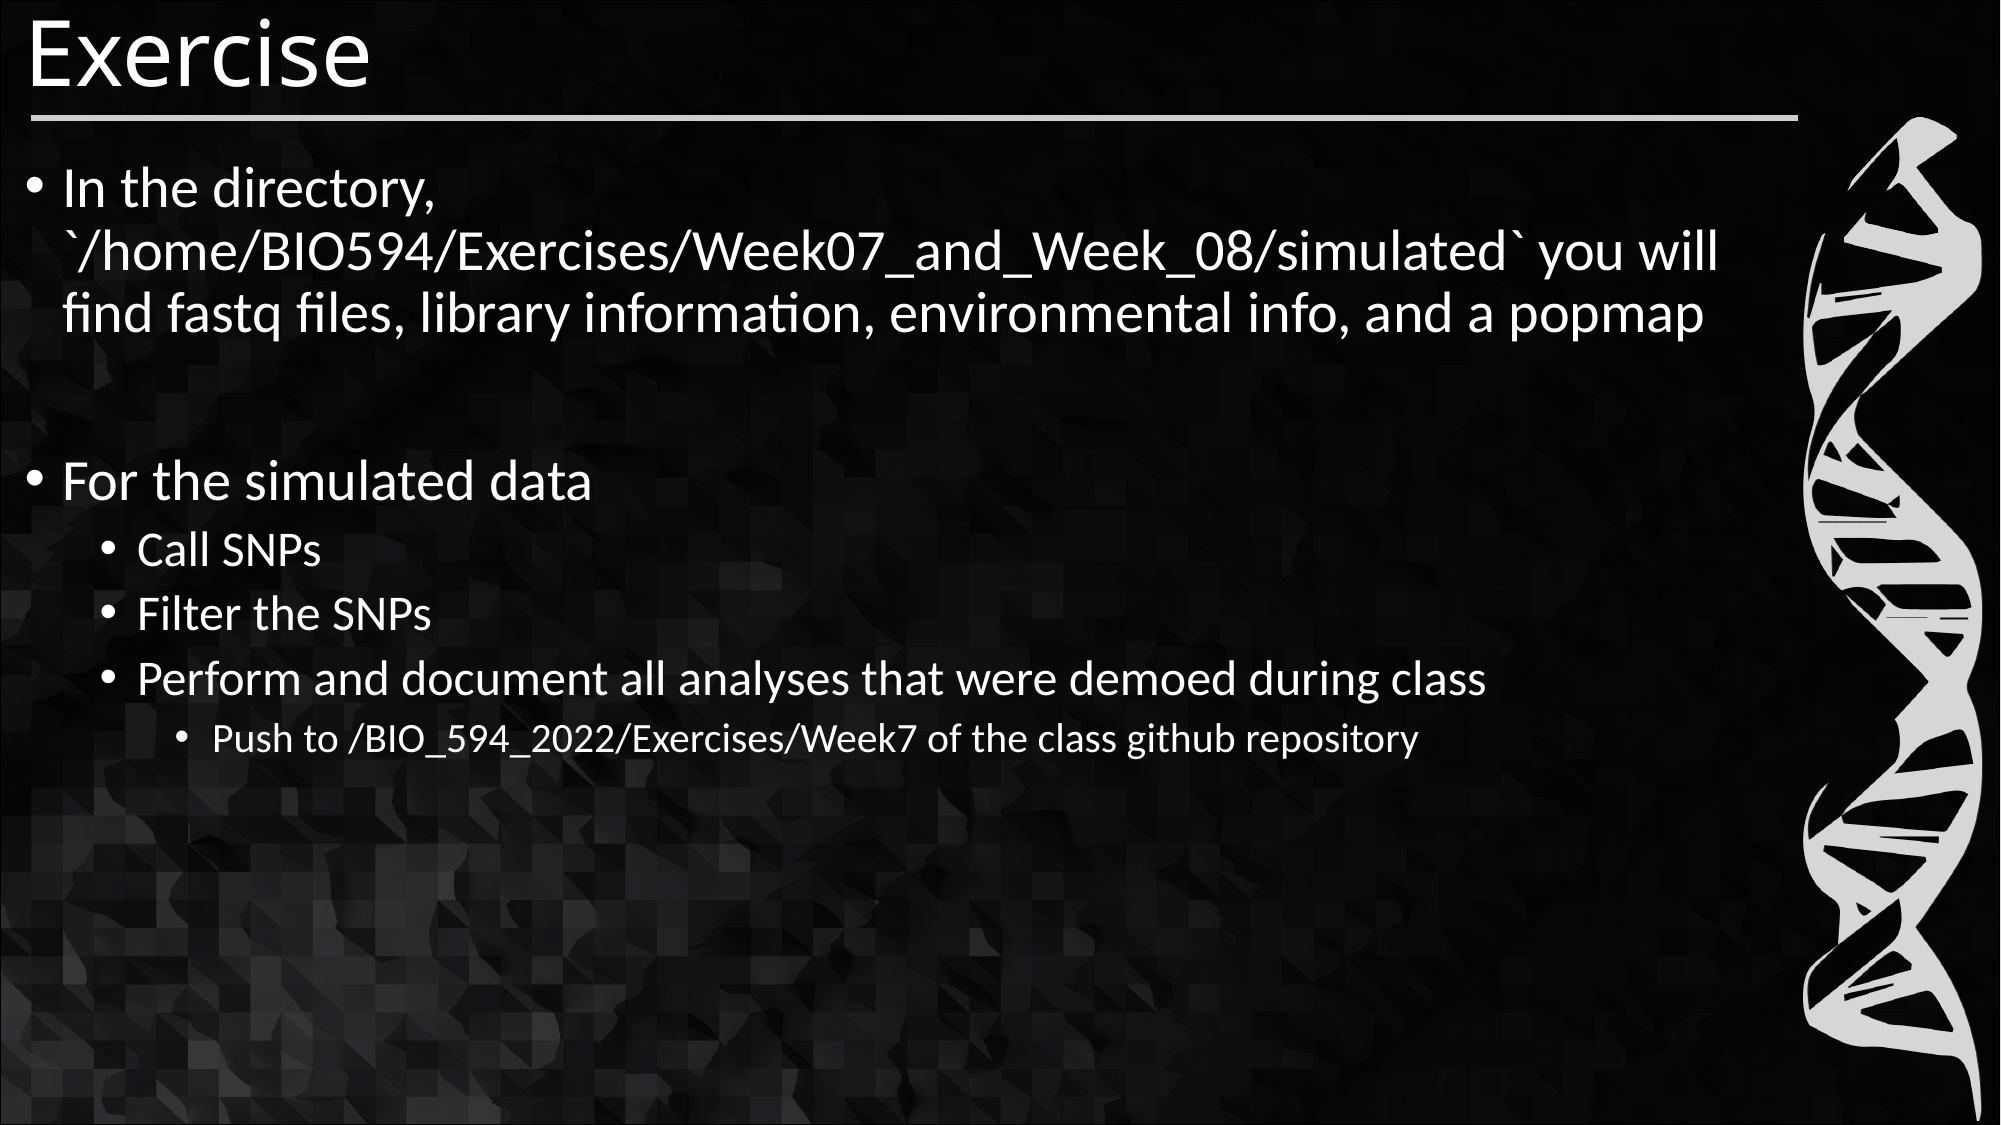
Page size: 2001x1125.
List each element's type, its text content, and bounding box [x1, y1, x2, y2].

picture [1, 1, 1999, 1125]
list In the directory, `/home/BIO594/Exercises/Week07_and_Week_08/simulated` you will find fastq files, library information, environmental info, and a popmap For the simulated data Call SNPs Filter the SNPs Perform and document all analyses that were demoed during class Push to /BIO_594_2022/Exercises/Week7 of the class github repository [9, 149, 1754, 864]
title Exercise [9, 0, 1946, 218]
